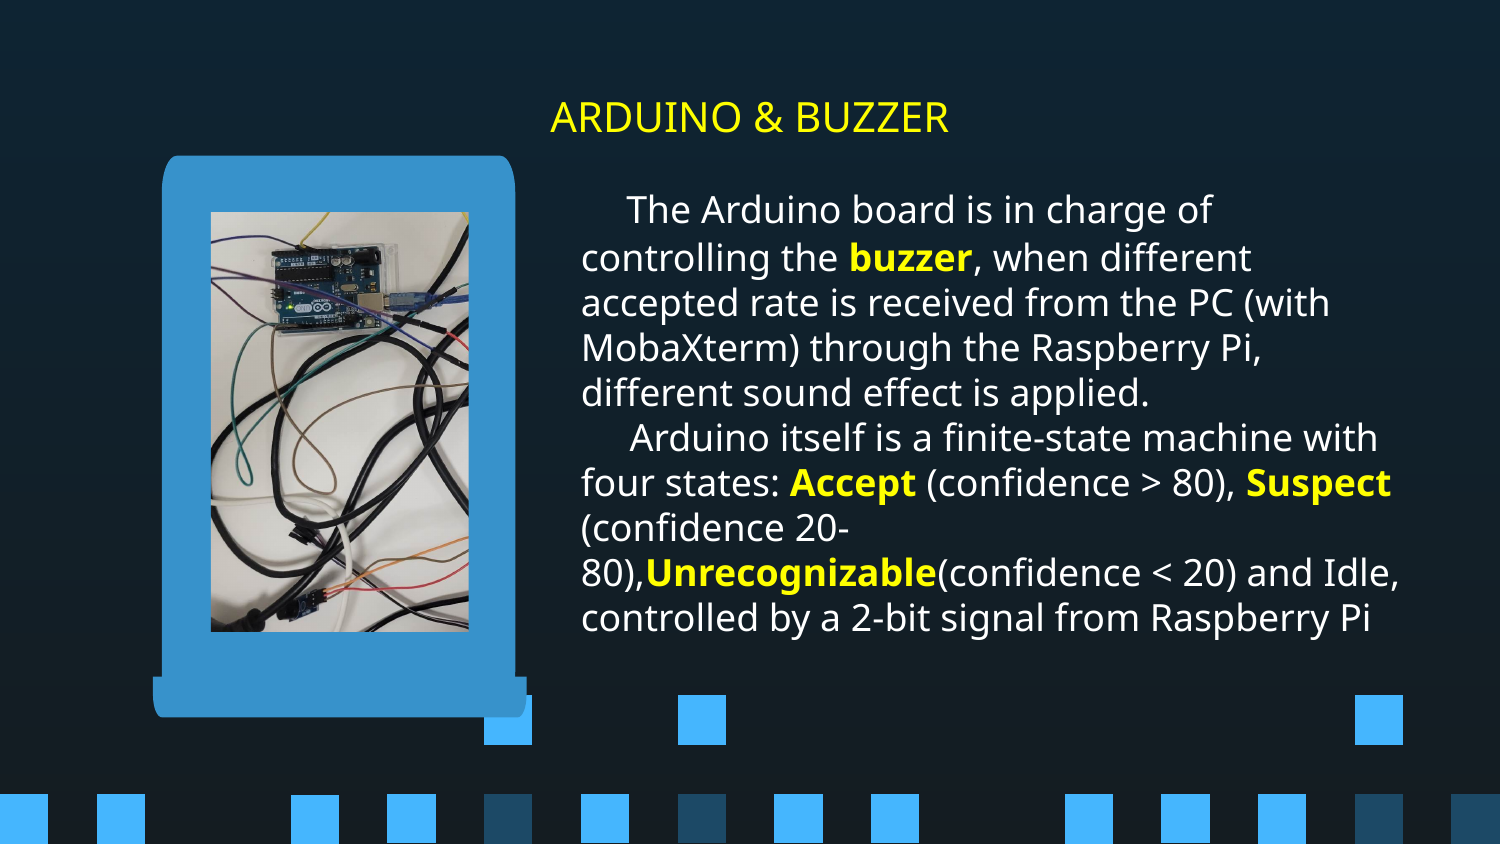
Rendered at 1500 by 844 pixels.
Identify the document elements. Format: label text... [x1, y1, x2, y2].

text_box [152, 155, 527, 718]
picture [210, 212, 469, 632]
title ARDUINO & BUZZER [117, 88, 1383, 144]
text_box The Arduino board is in charge of controlling the buzzer, when different accepted rate is received from the PC (with MobaXterm) through the Raspberry Pi, different sound effect is applied. Arduino itself is a finite-state machine with four states: Accept (confidence > 80), Suspect (confidence 20-80),Unrecognizable(confidence < 20) and Idle, controlled by a 2-bit signal from Raspberry Pi [565, 158, 1425, 685]
